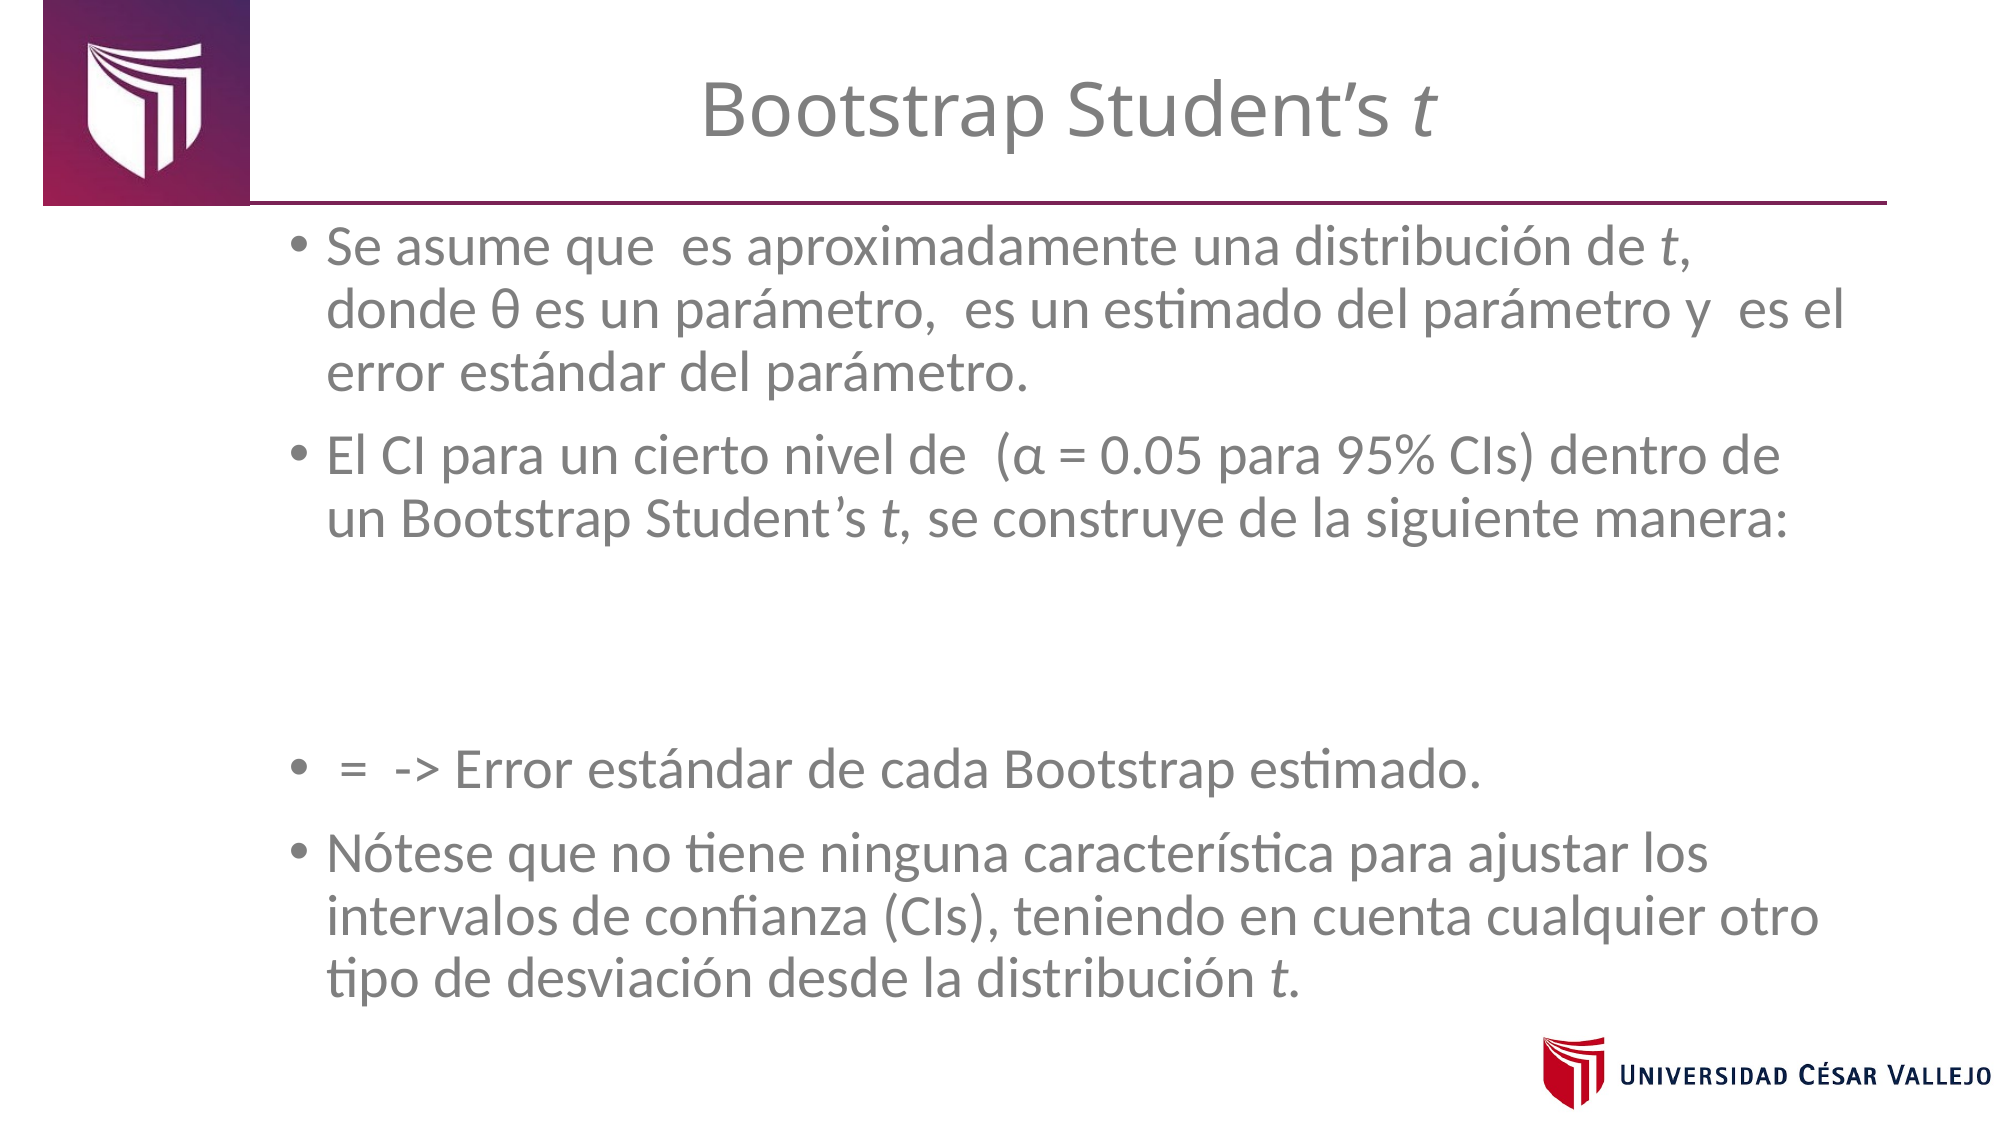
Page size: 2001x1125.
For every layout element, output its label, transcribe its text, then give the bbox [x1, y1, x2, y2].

title Bootstrap Student’s t [273, 38, 1863, 185]
picture [1532, 1026, 2000, 1125]
picture [43, 0, 250, 206]
